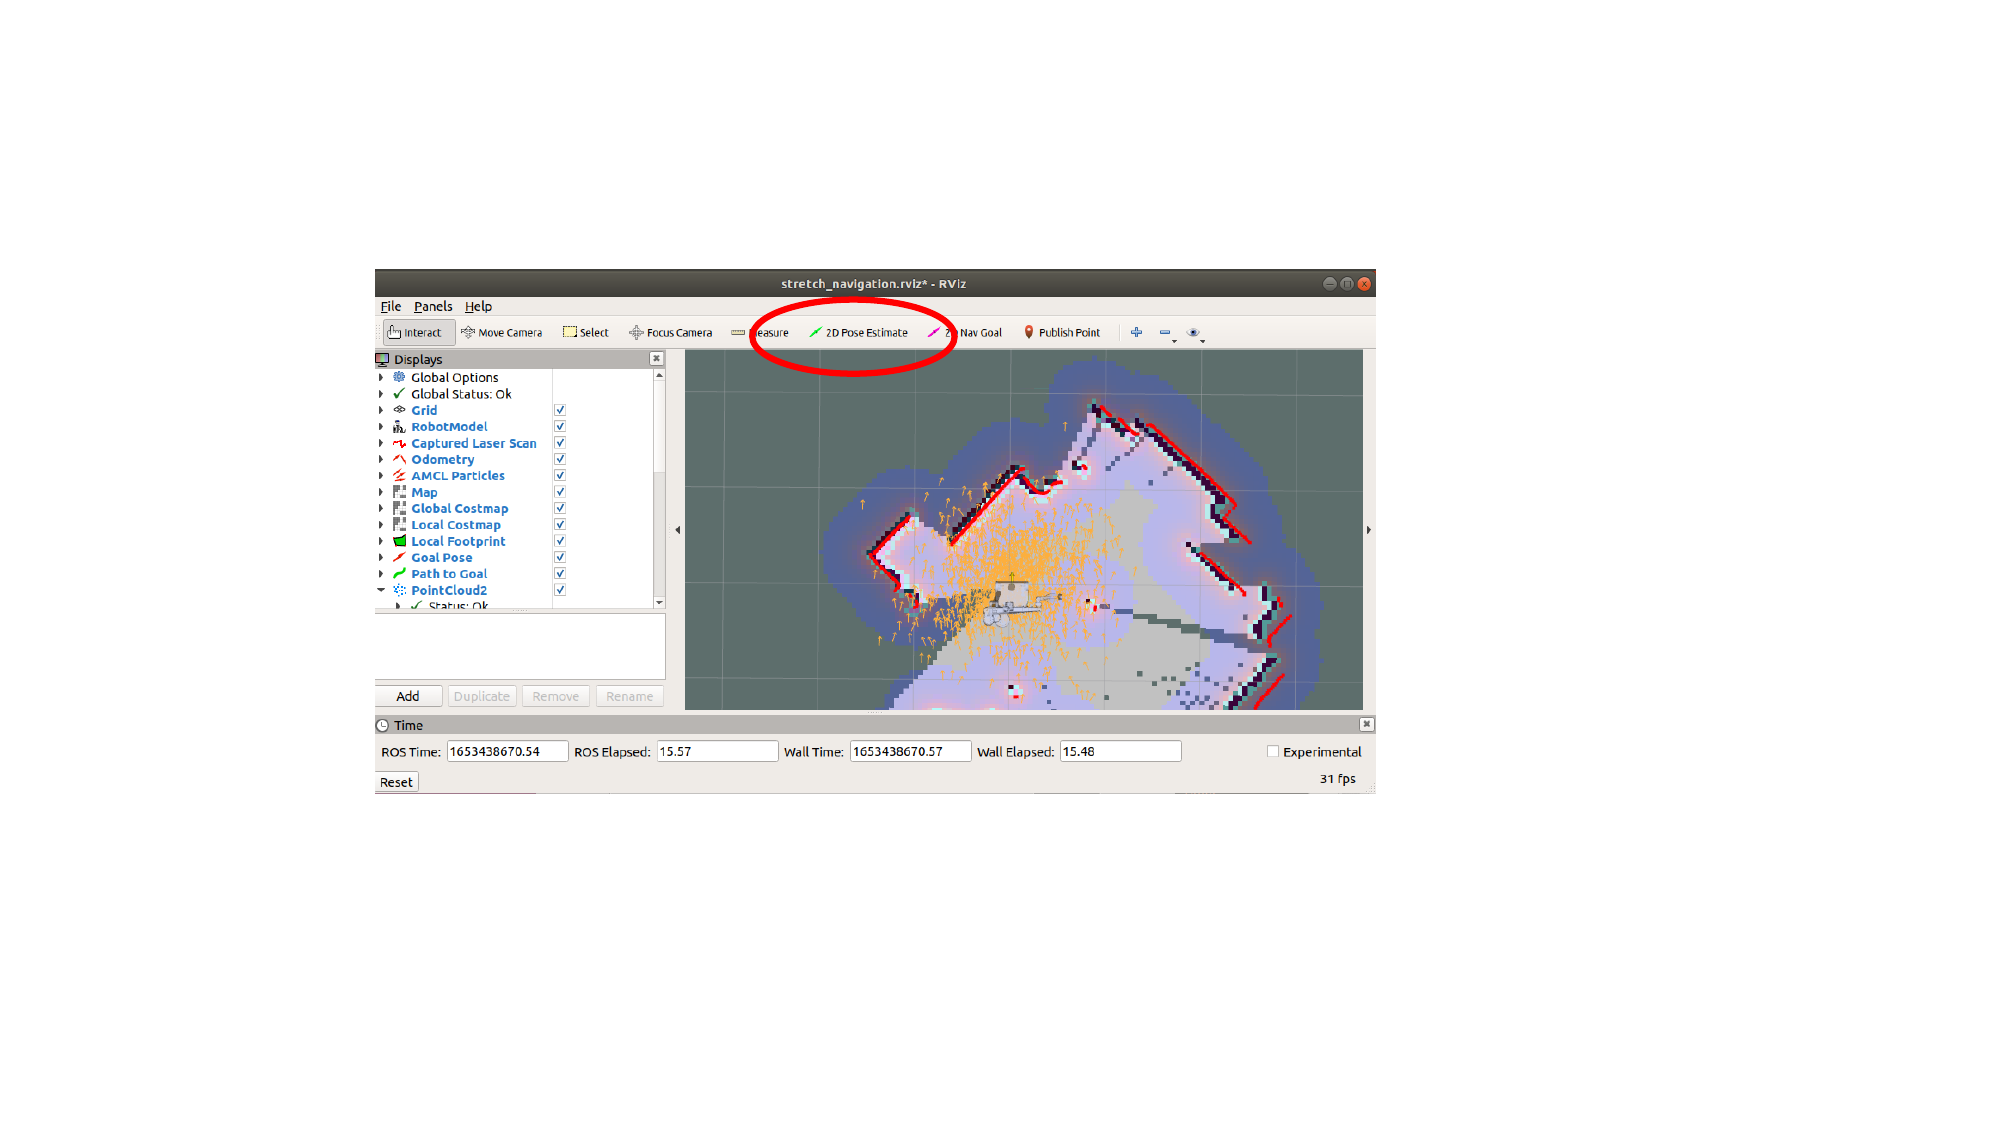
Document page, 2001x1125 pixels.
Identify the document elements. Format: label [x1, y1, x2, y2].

picture [375, 269, 1376, 794]
